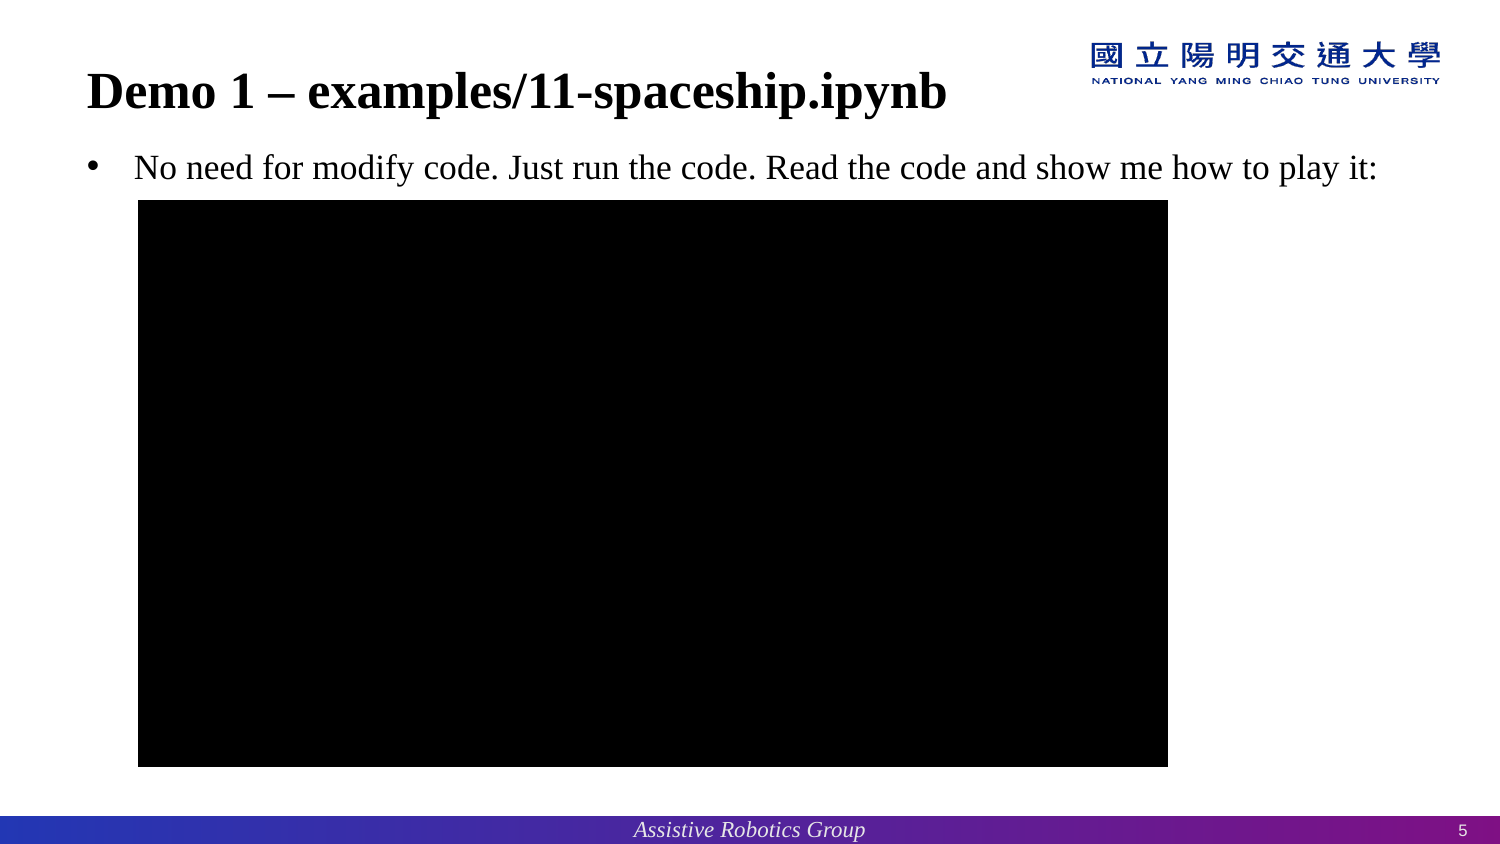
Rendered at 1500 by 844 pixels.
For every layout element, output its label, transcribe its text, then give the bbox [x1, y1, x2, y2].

picture [1084, 37, 1447, 88]
text_box No need for modify code. Just run the code. Read the code and show me how to play it: [74, 137, 1457, 751]
text_box Demo 1 – examples/11-spaceship.ipynb [74, 52, 1075, 124]
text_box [137, 199, 1169, 768]
